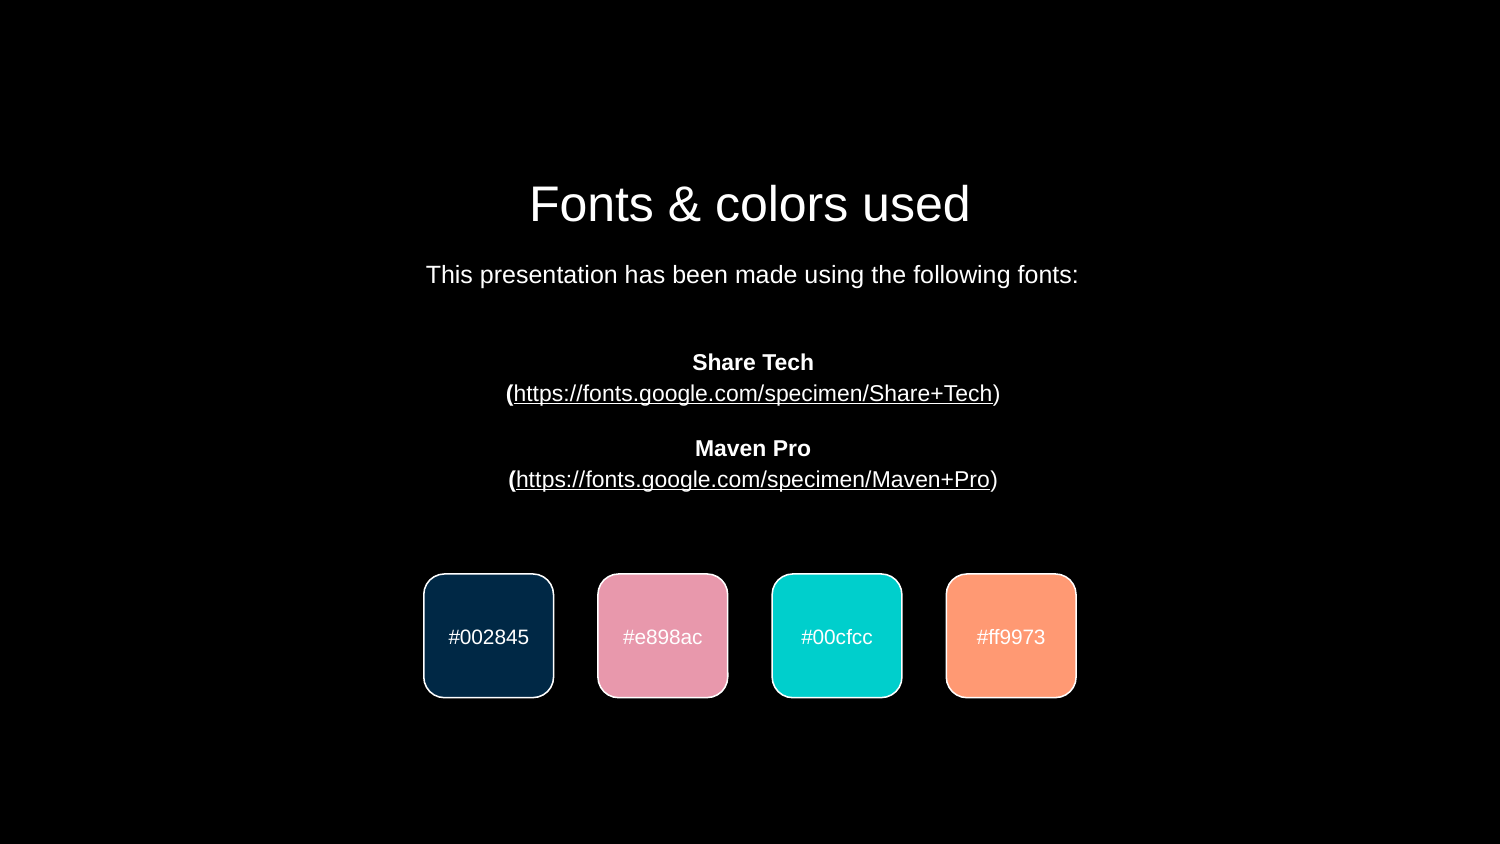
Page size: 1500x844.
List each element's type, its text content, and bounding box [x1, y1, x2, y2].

title Fonts & colors used [171, 156, 1328, 236]
list This presentation has been made using the following fonts: [175, 239, 1332, 312]
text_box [423, 573, 1077, 698]
list Share Tech (https://fonts.google.com/specimen/Share+Tech) Maven Pro (https://fonts.google.com/specimen/Maven+Pro) [175, 314, 1332, 521]
